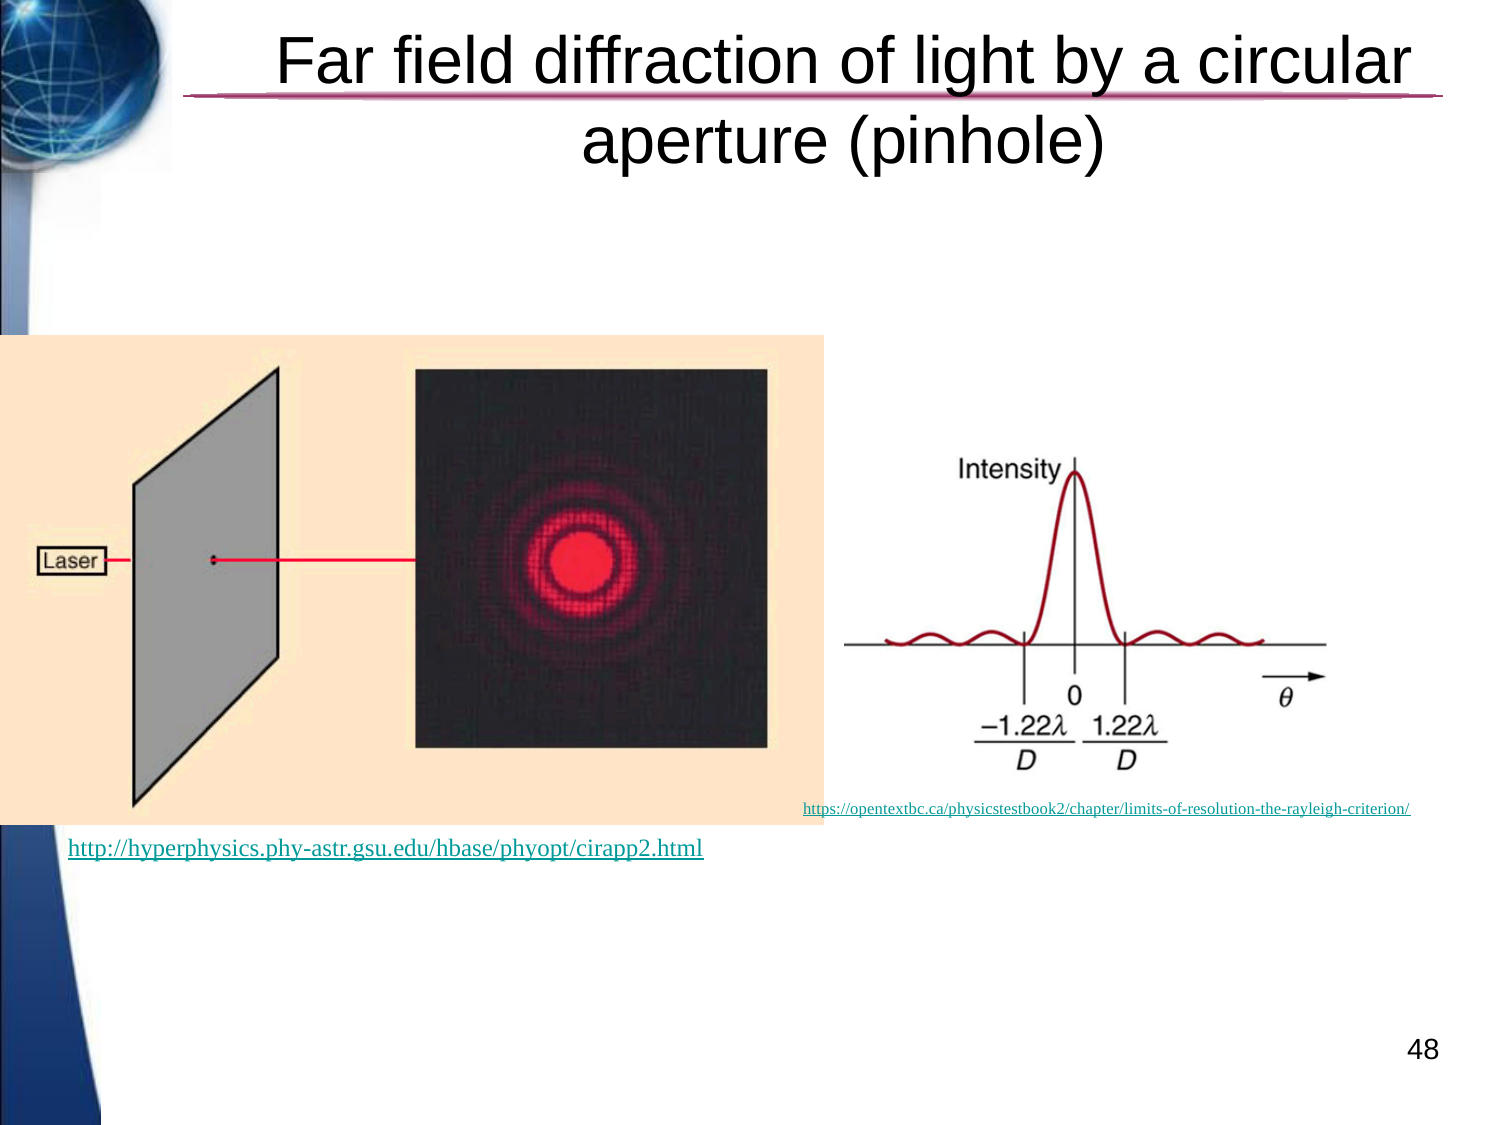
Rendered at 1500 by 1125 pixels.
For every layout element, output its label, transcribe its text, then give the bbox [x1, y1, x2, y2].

picture [844, 396, 1358, 782]
text_box https://opentextbc.ca/physicstestbook2/chapter/limits-of-resolution-the-rayleigh-criterion/ [788, 790, 1426, 845]
slide_number 48 [1104, 1022, 1455, 1092]
picture [0, 0, 824, 1125]
text_box http://hyperphysics.phy-astr.gsu.edu/hbase/phyopt/cirapp2.html [53, 832, 861, 899]
title Far field diffraction of light by a circular aperture (pinhole) [169, 9, 1500, 197]
